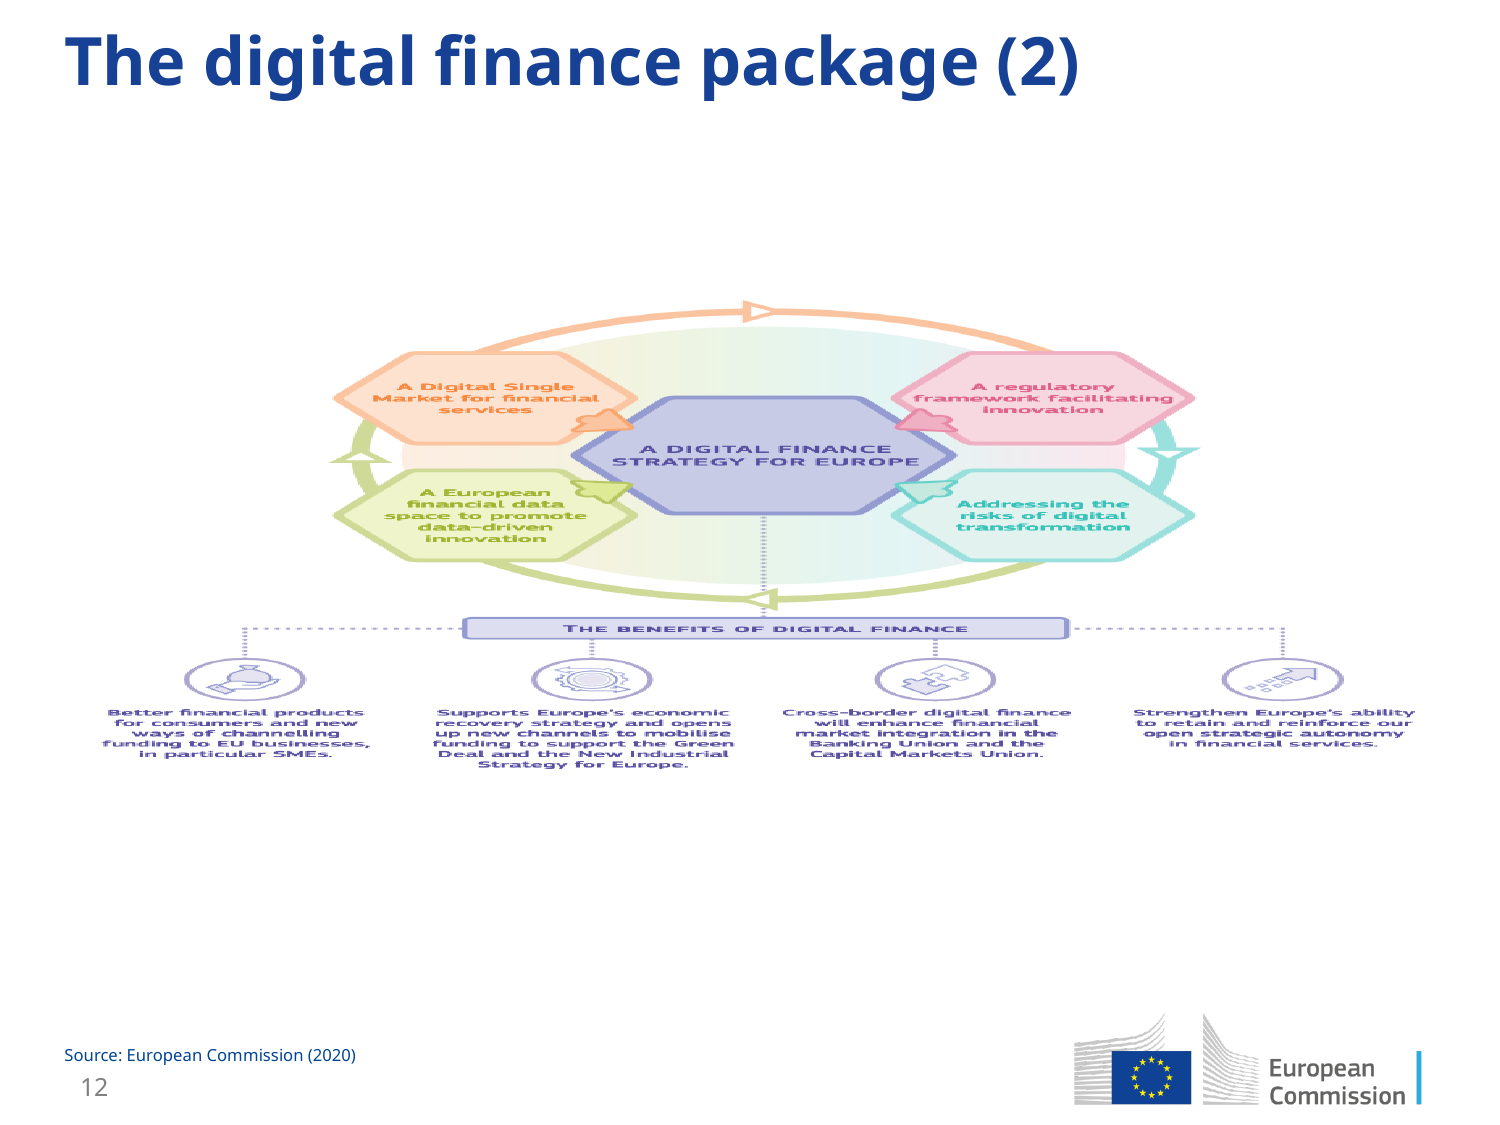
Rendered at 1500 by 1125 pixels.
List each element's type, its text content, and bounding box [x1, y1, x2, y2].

text_box Source: European Commission (2020) [49, 1037, 1254, 1069]
text_box The digital finance package (2) [49, 11, 1470, 107]
picture [1045, 999, 1450, 1118]
picture [38, 299, 1471, 778]
